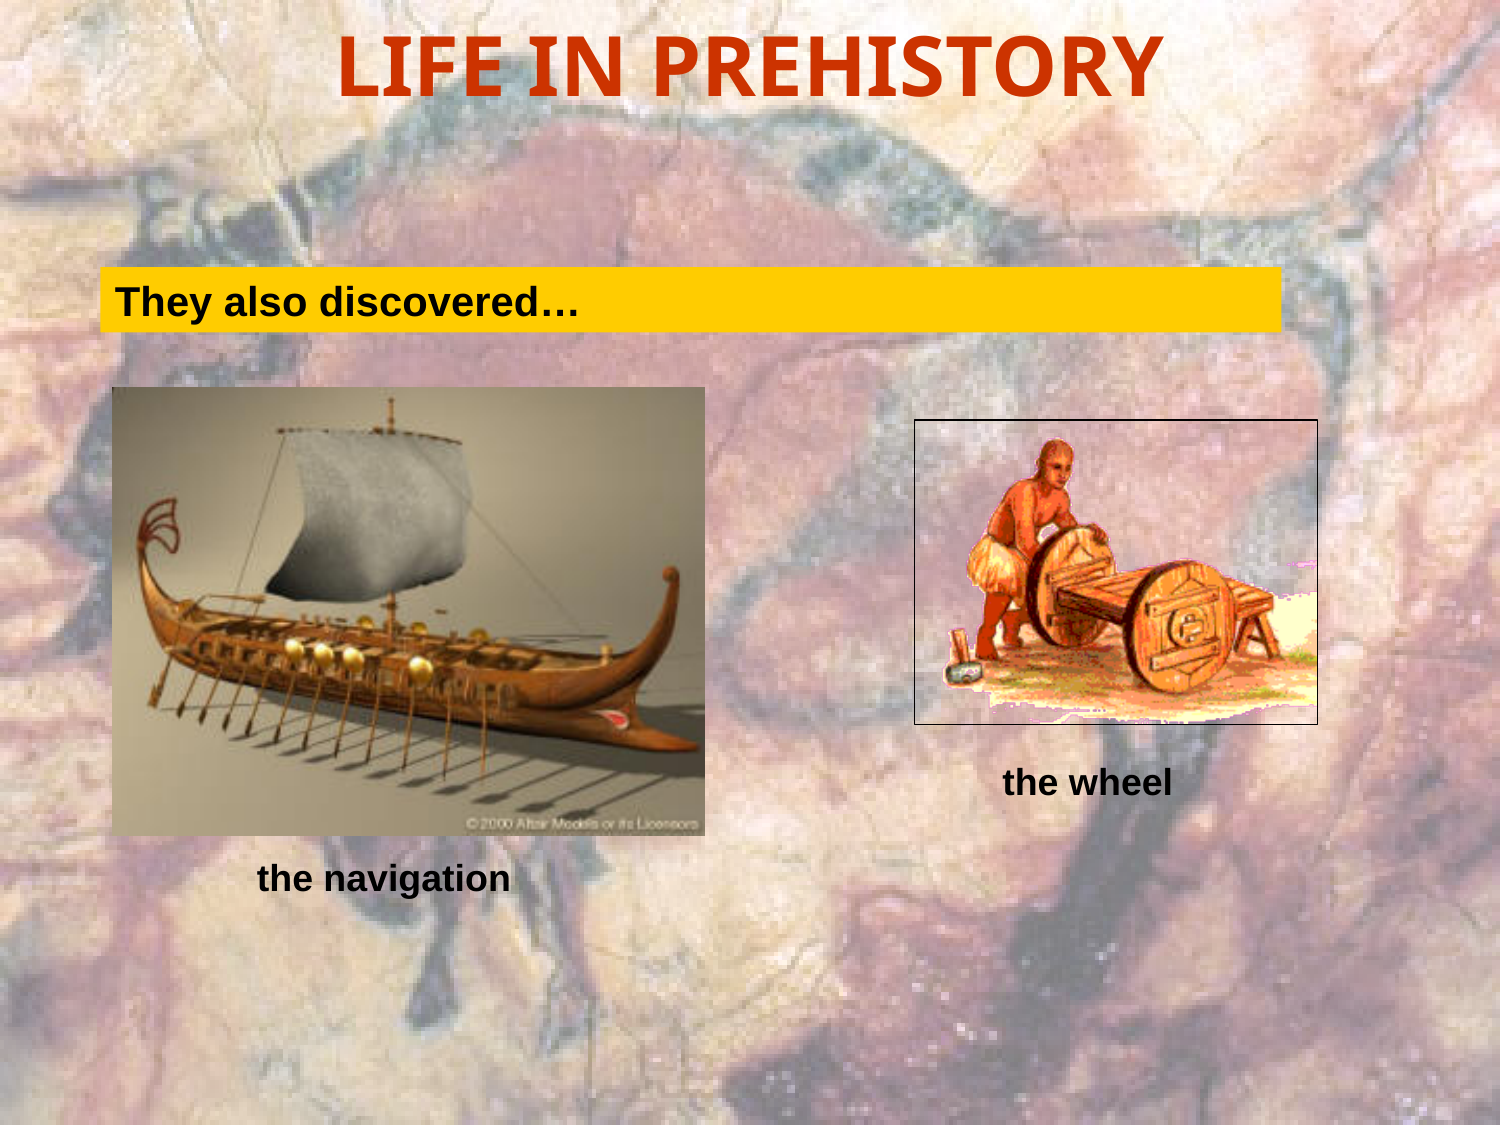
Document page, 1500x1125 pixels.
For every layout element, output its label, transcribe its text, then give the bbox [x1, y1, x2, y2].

title LIFE IN PREHISTORY [75, 5, 1425, 221]
picture [0, 0, 1500, 1125]
text_box the navigation [242, 846, 751, 907]
text_box They also discovered… [100, 267, 1282, 333]
text_box [88, 373, 1176, 434]
text_box the wheel [987, 749, 1225, 811]
